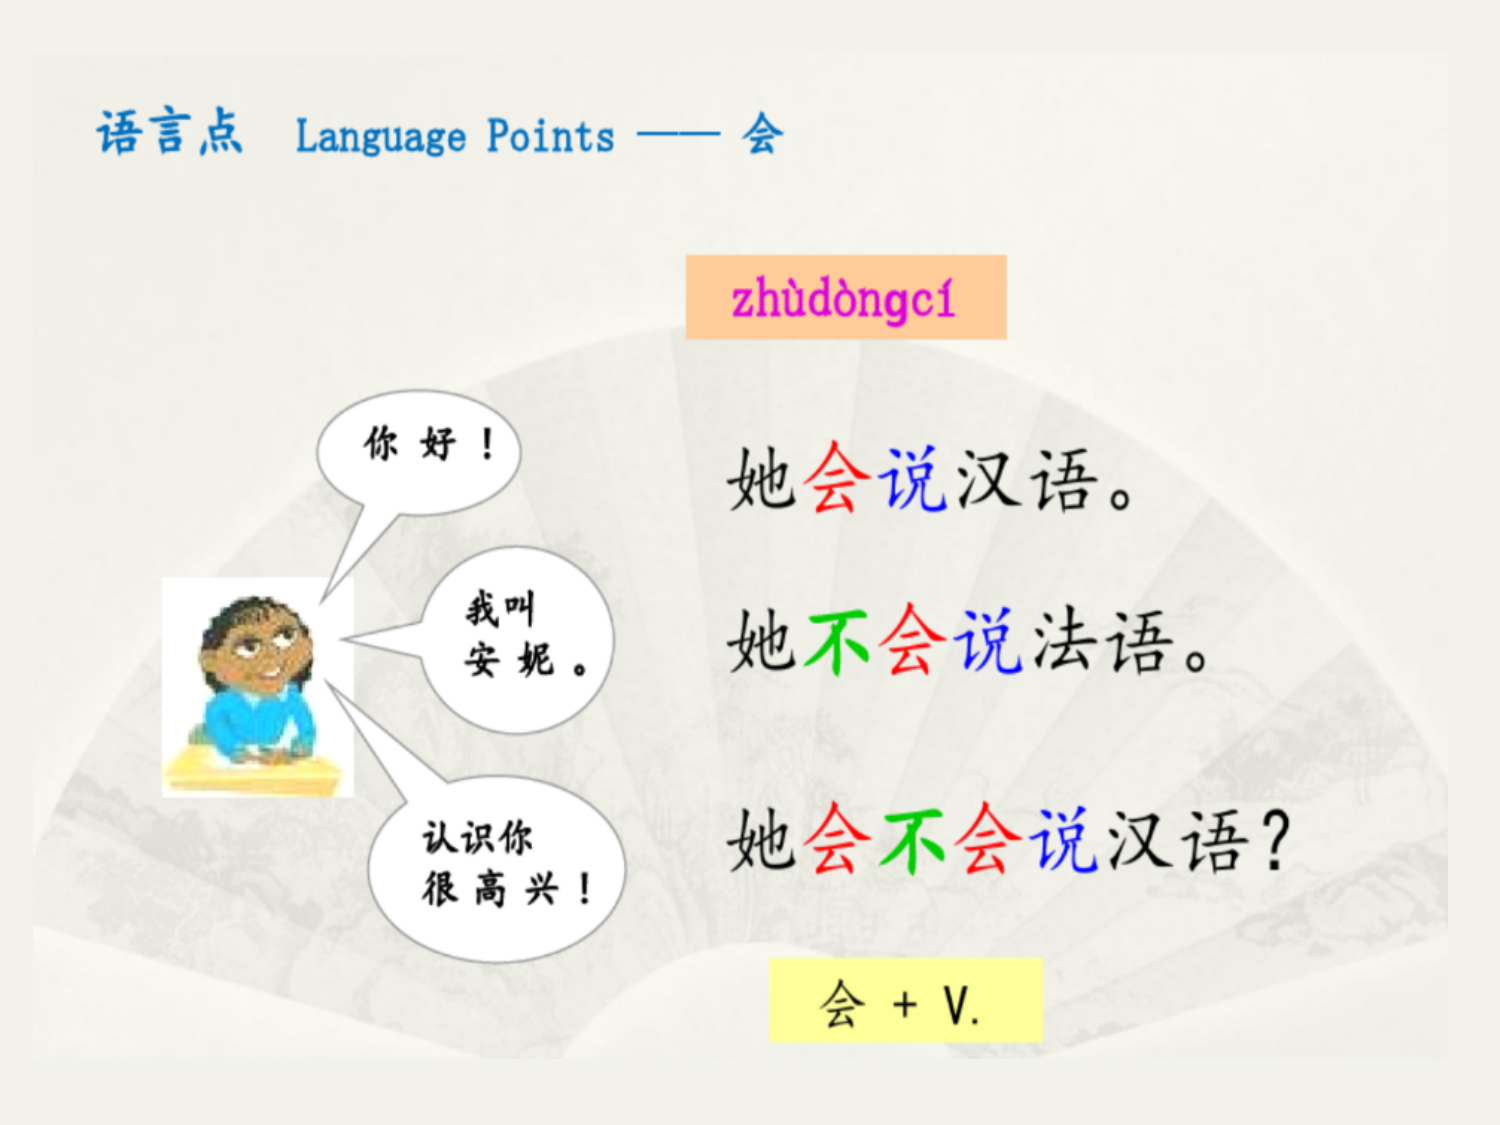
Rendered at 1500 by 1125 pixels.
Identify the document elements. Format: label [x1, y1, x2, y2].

picture [33, 53, 1448, 1059]
